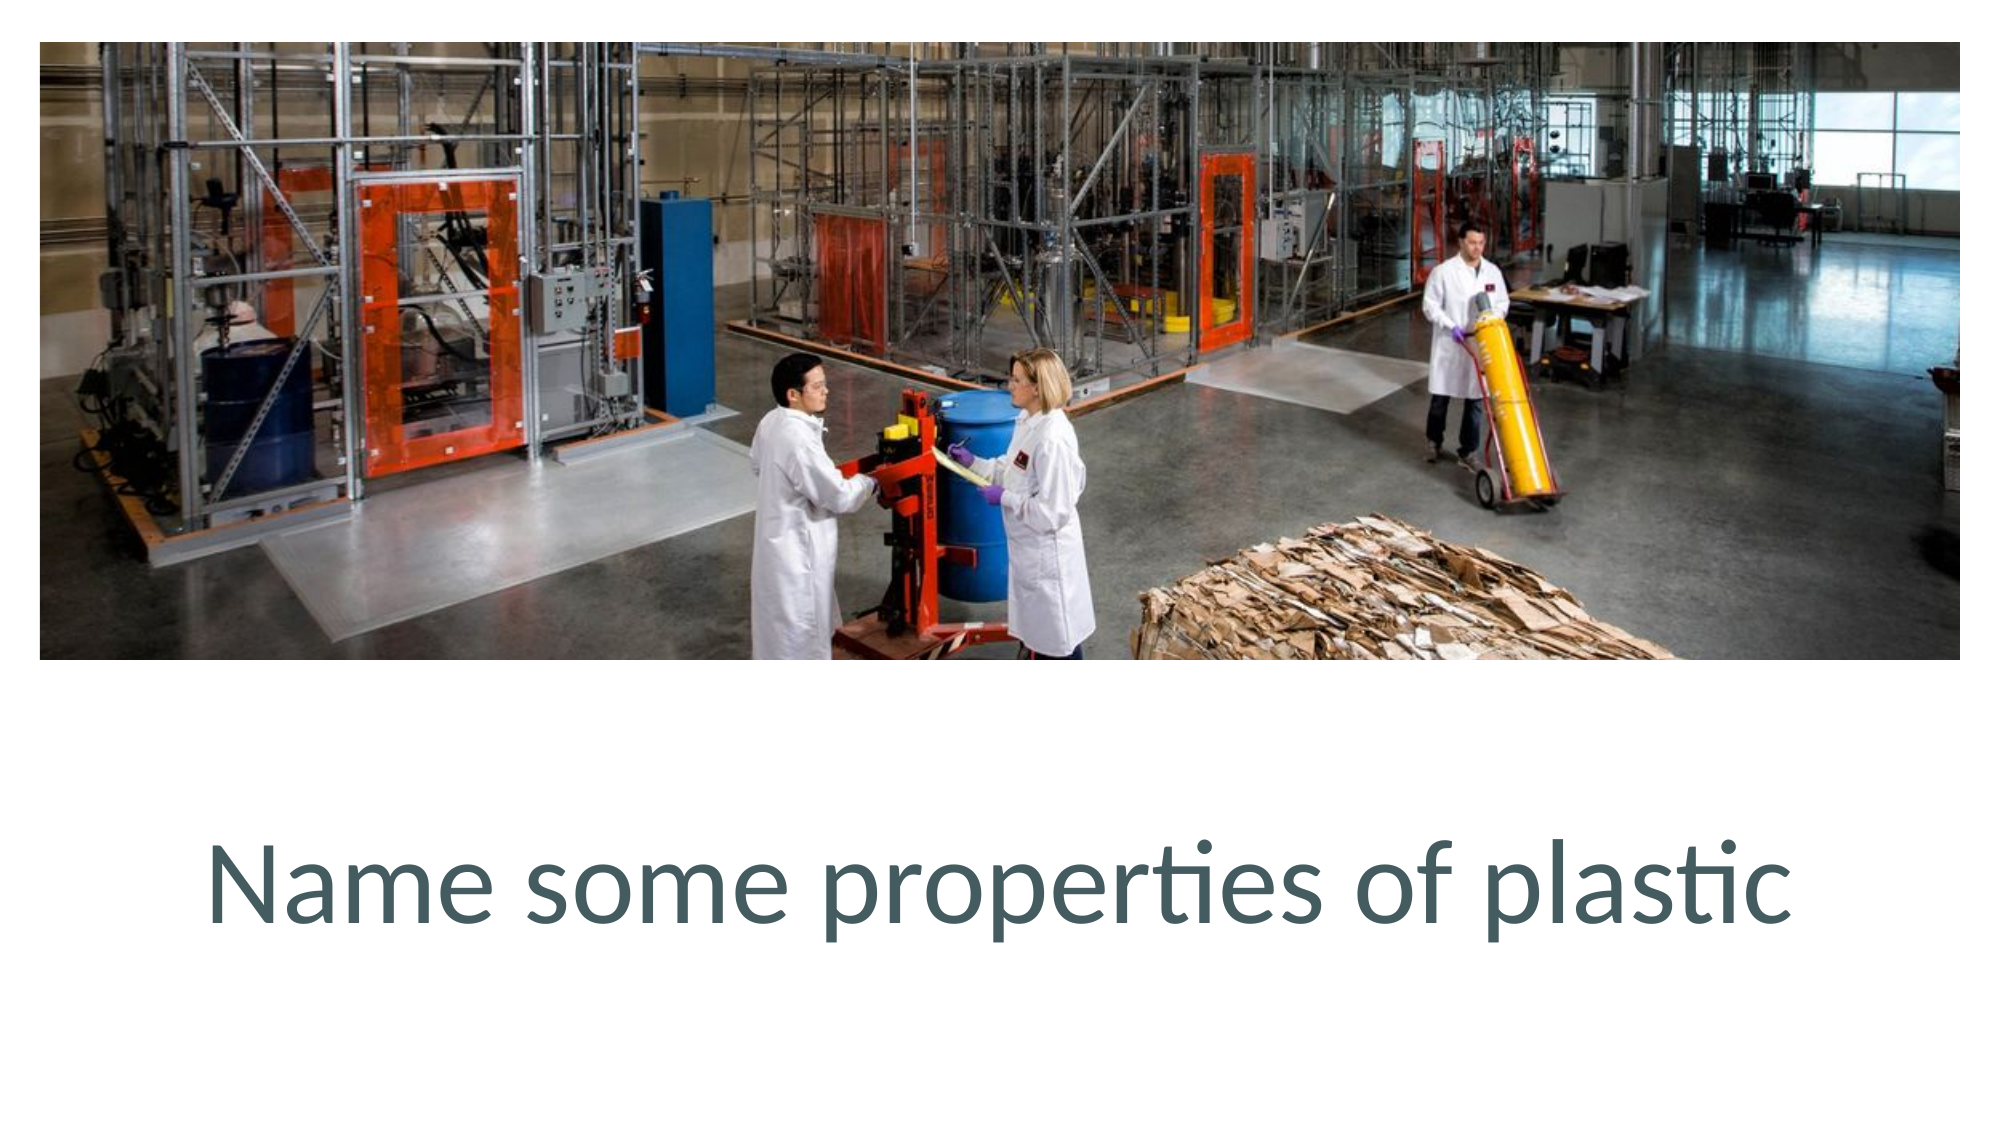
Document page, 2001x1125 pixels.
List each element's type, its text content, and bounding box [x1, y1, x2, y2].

picture [39, 41, 1961, 660]
title Name some properties of plastic [182, 701, 1818, 958]
